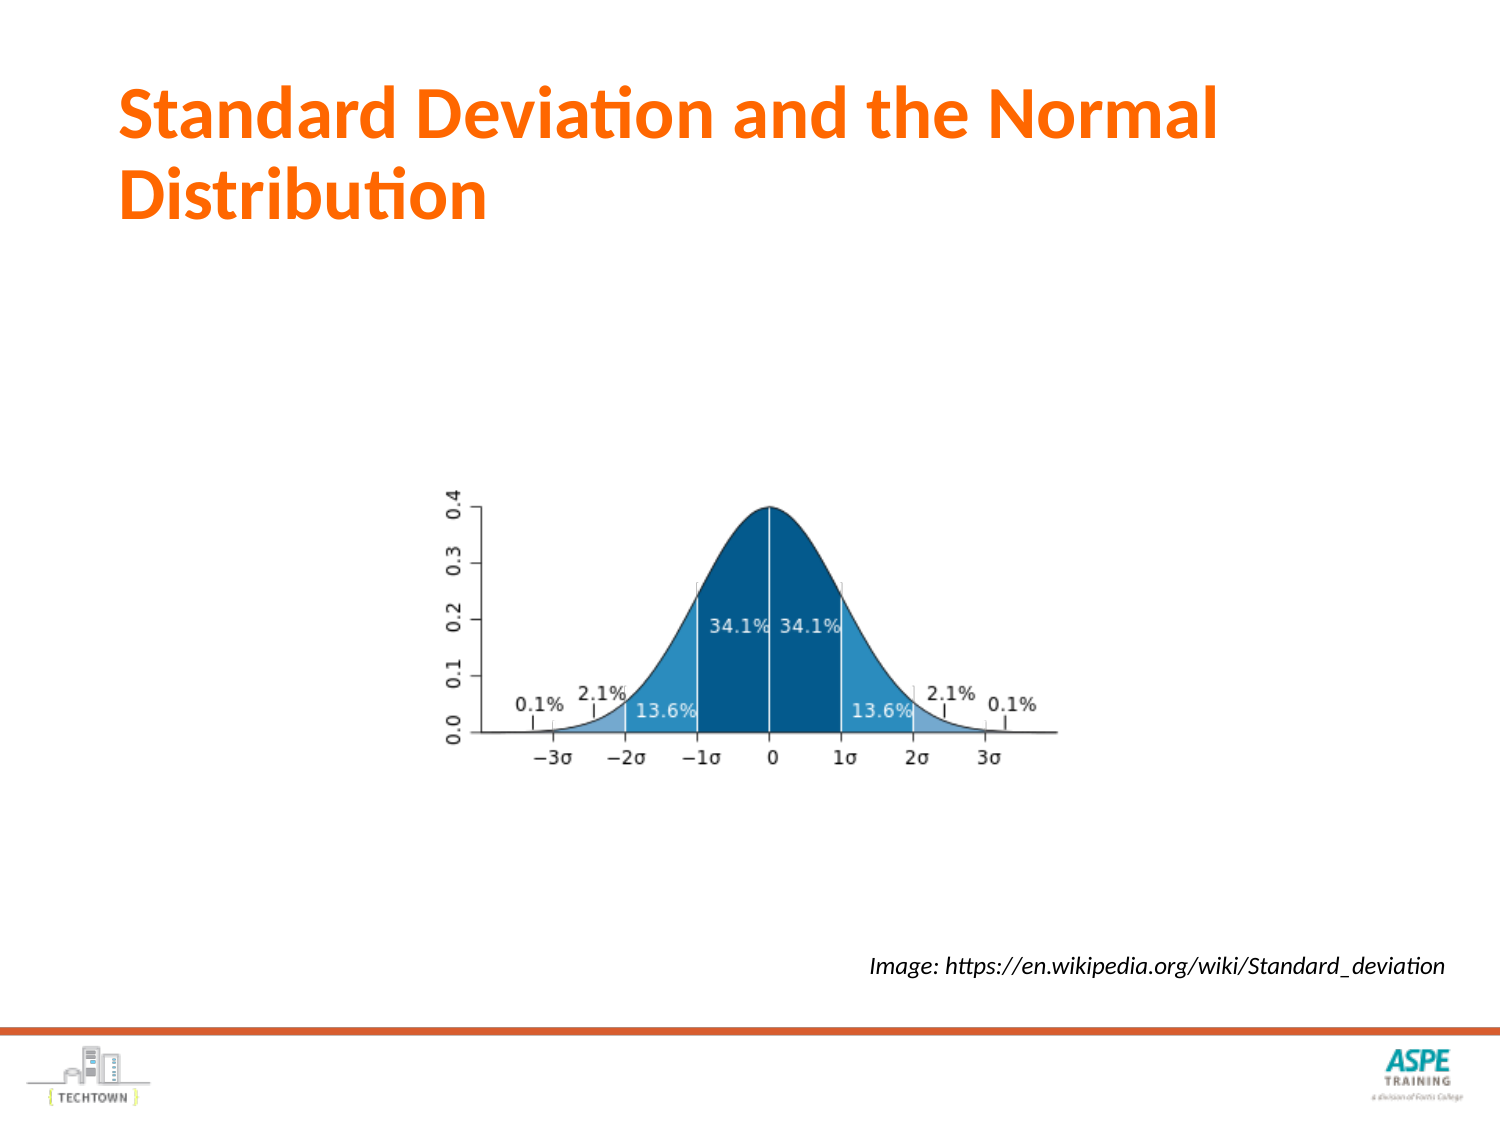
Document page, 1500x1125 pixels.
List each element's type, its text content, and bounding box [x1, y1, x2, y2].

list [437, 475, 1063, 788]
title Standard Deviation and the Normal Distribution [103, 59, 1397, 250]
text_box Image: https://en.wikipedia.org/wiki/Standard_deviation [854, 941, 1462, 1017]
